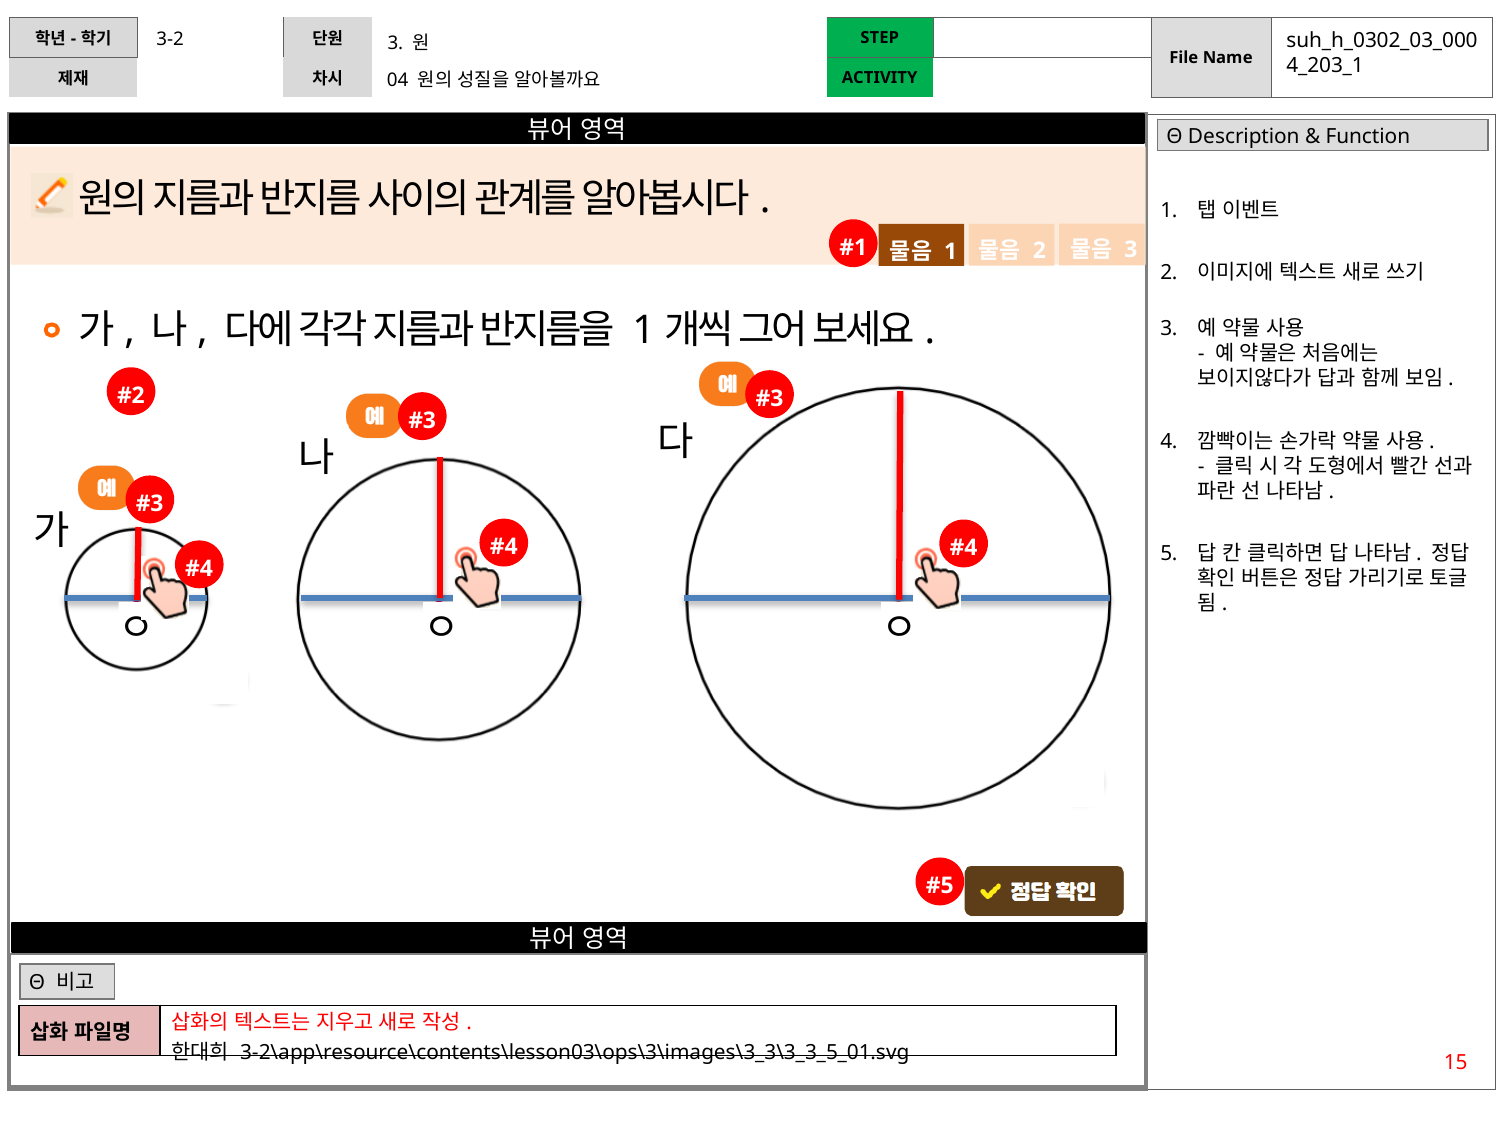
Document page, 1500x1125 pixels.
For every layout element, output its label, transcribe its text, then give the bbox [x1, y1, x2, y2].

text_box 원의 지름과 반지름 사이의 관계를 알아봅시다. [63, 165, 1145, 228]
text_box 04 원의 성질을 알아볼까요 [372, 60, 821, 96]
text_box #1 [826, 217, 869, 270]
text_box [9, 145, 1148, 267]
table_header Θ Description & Function [1158, 120, 1487, 150]
text_box 가, 나, 다에 각각 지름과 반지름을 1개씩 그어 보세요. [63, 296, 1134, 359]
text_box 탭 이벤트 이미지에 텍스트 새로 쓰기 예 약물 사용 - 예 약물은 처음에는 보이지않다가 답과 함께 보임. 깜빡이는 손가락 약물 사용. - 클릭 시 각 도형에서 빨간 선과 파란 선 나타남. 답 칸 클릭하면 답 나타남. 정답 확인 버튼은 정답 가리기로 토글 됨. [1145, 157, 1500, 623]
text_box #5 [913, 855, 961, 908]
table_header 삽화의 텍스트는 지우고 새로 작성. 한대희 3-2\app\resource\contents\lesson03\ops\3\images\3_3\3_3_5_01.svg [161, 1006, 1115, 1055]
text_box 3. 원 [372, 23, 828, 48]
text_box 3-2 [141, 18, 284, 55]
table_header 삽화 파일명 [20, 1006, 159, 1055]
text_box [874, 213, 1165, 268]
picture [17, 359, 1145, 823]
picture [31, 173, 73, 218]
text_box #2 [115, 365, 147, 370]
picture [40, 319, 61, 341]
picture [963, 863, 1126, 918]
text_box suh_h_0302_03_0004_203_1 [1271, 18, 1500, 84]
